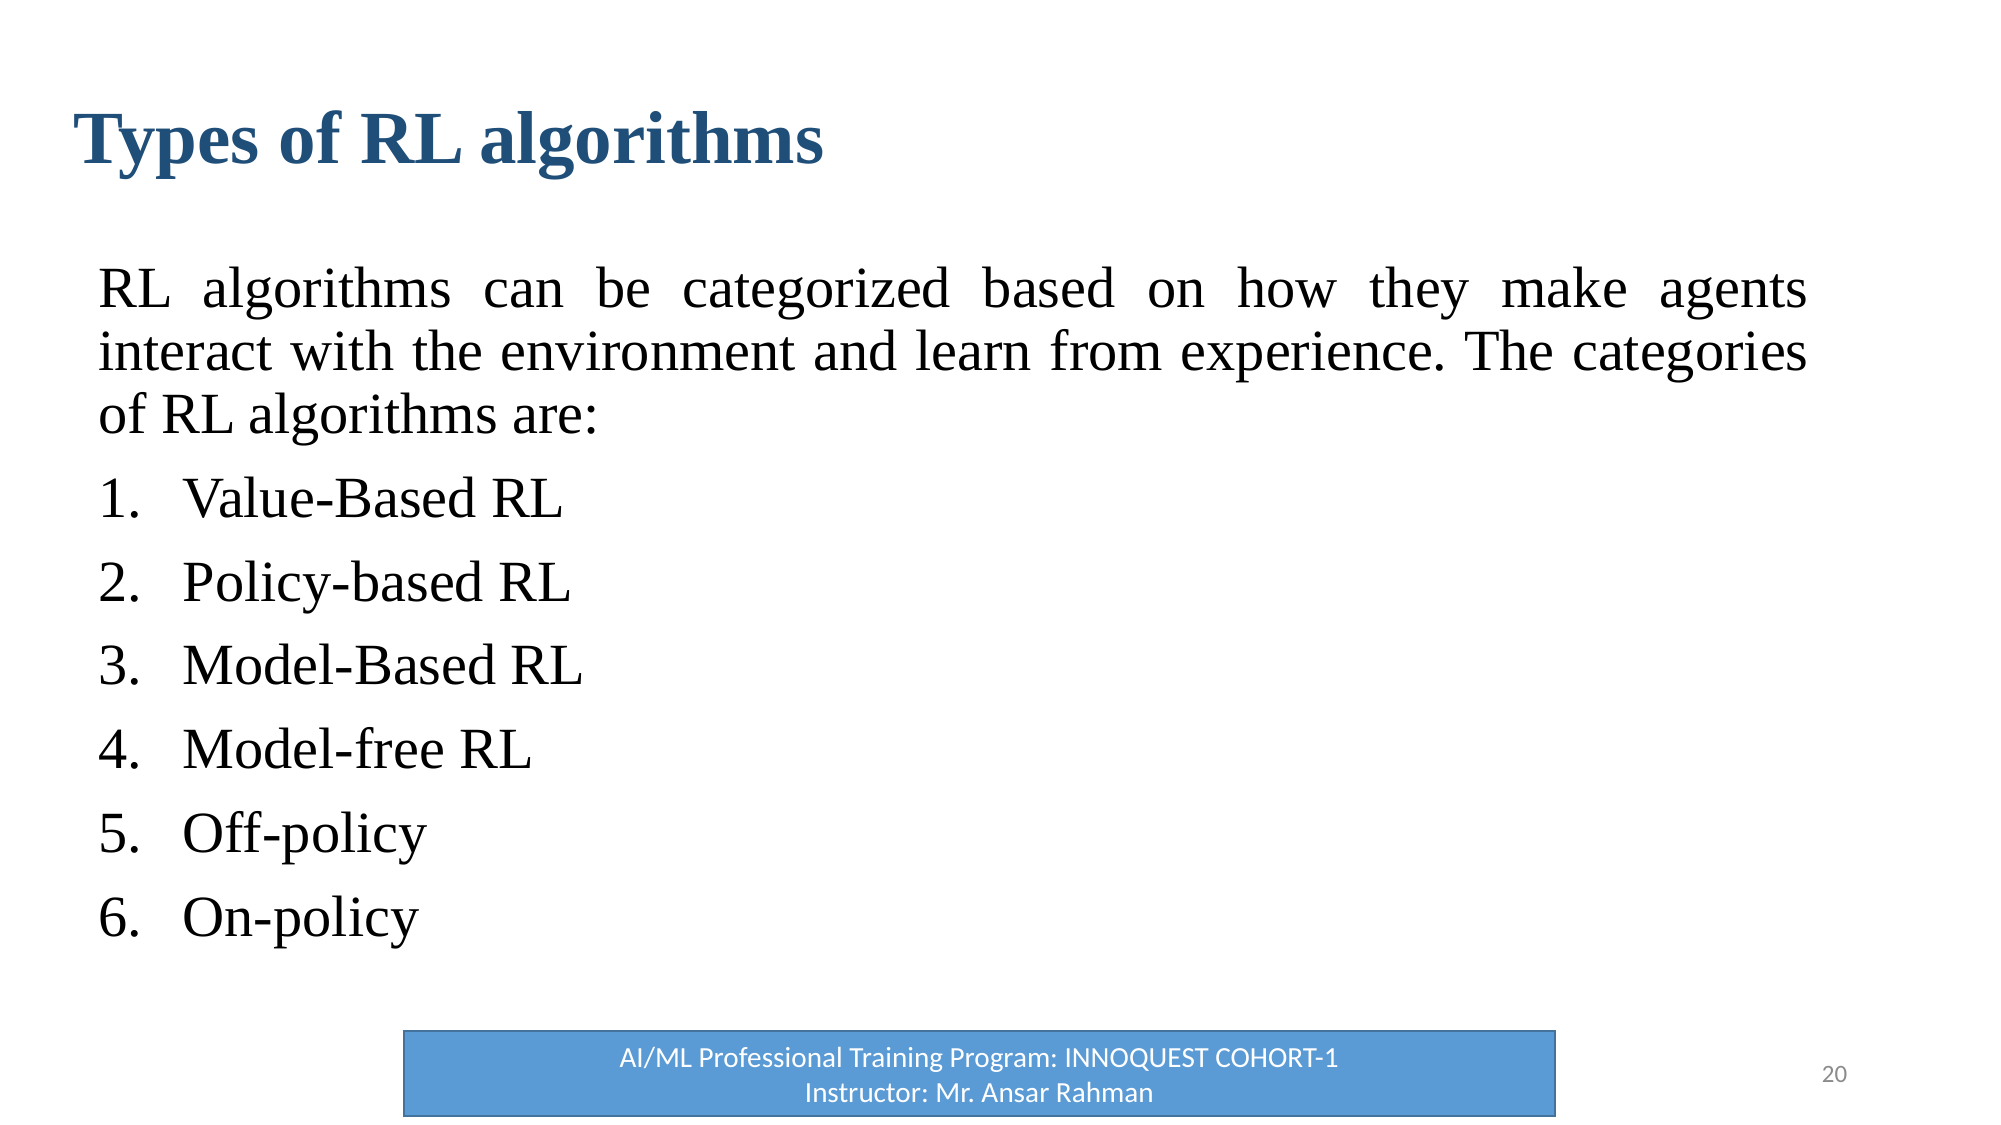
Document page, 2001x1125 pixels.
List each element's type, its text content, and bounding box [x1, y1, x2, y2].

text_box AI/ML Professional Training Program: INNOQUEST COHORT-1 Instructor: Mr. Ansar Rahman [403, 1030, 1556, 1117]
slide_number 20 [1412, 1042, 1863, 1103]
title Types of RL algorithms [58, 30, 1784, 248]
list RL algorithms can be categorized based on how they make agents interact with the environment and learn from experience. The categories of RL algorithms are: Value-Based RL Policy-based RL Model-Based RL Model-free RL Off-policy On-policy [83, 249, 1825, 1027]
